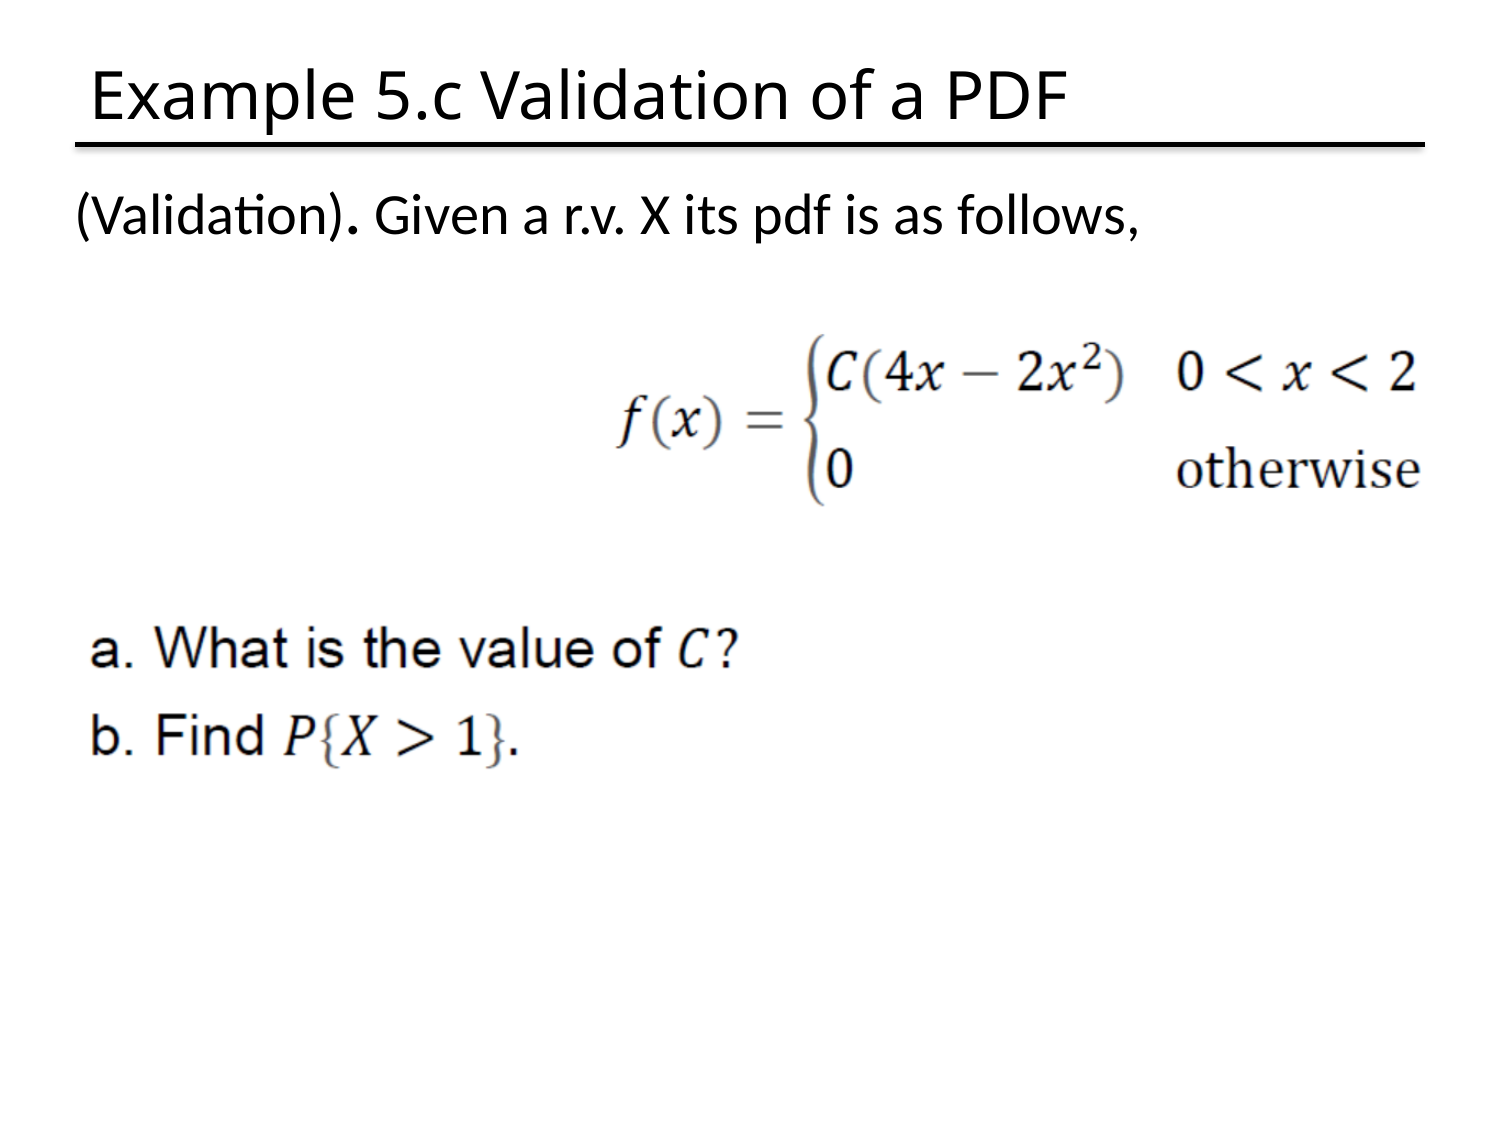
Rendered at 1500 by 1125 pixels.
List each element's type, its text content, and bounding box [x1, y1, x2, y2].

title Example 5.c Validation of a PDF [75, 45, 1425, 145]
text_box (Validation). Given a r.v. X its pdf is as follows, [59, 168, 1425, 254]
picture [80, 321, 1426, 775]
